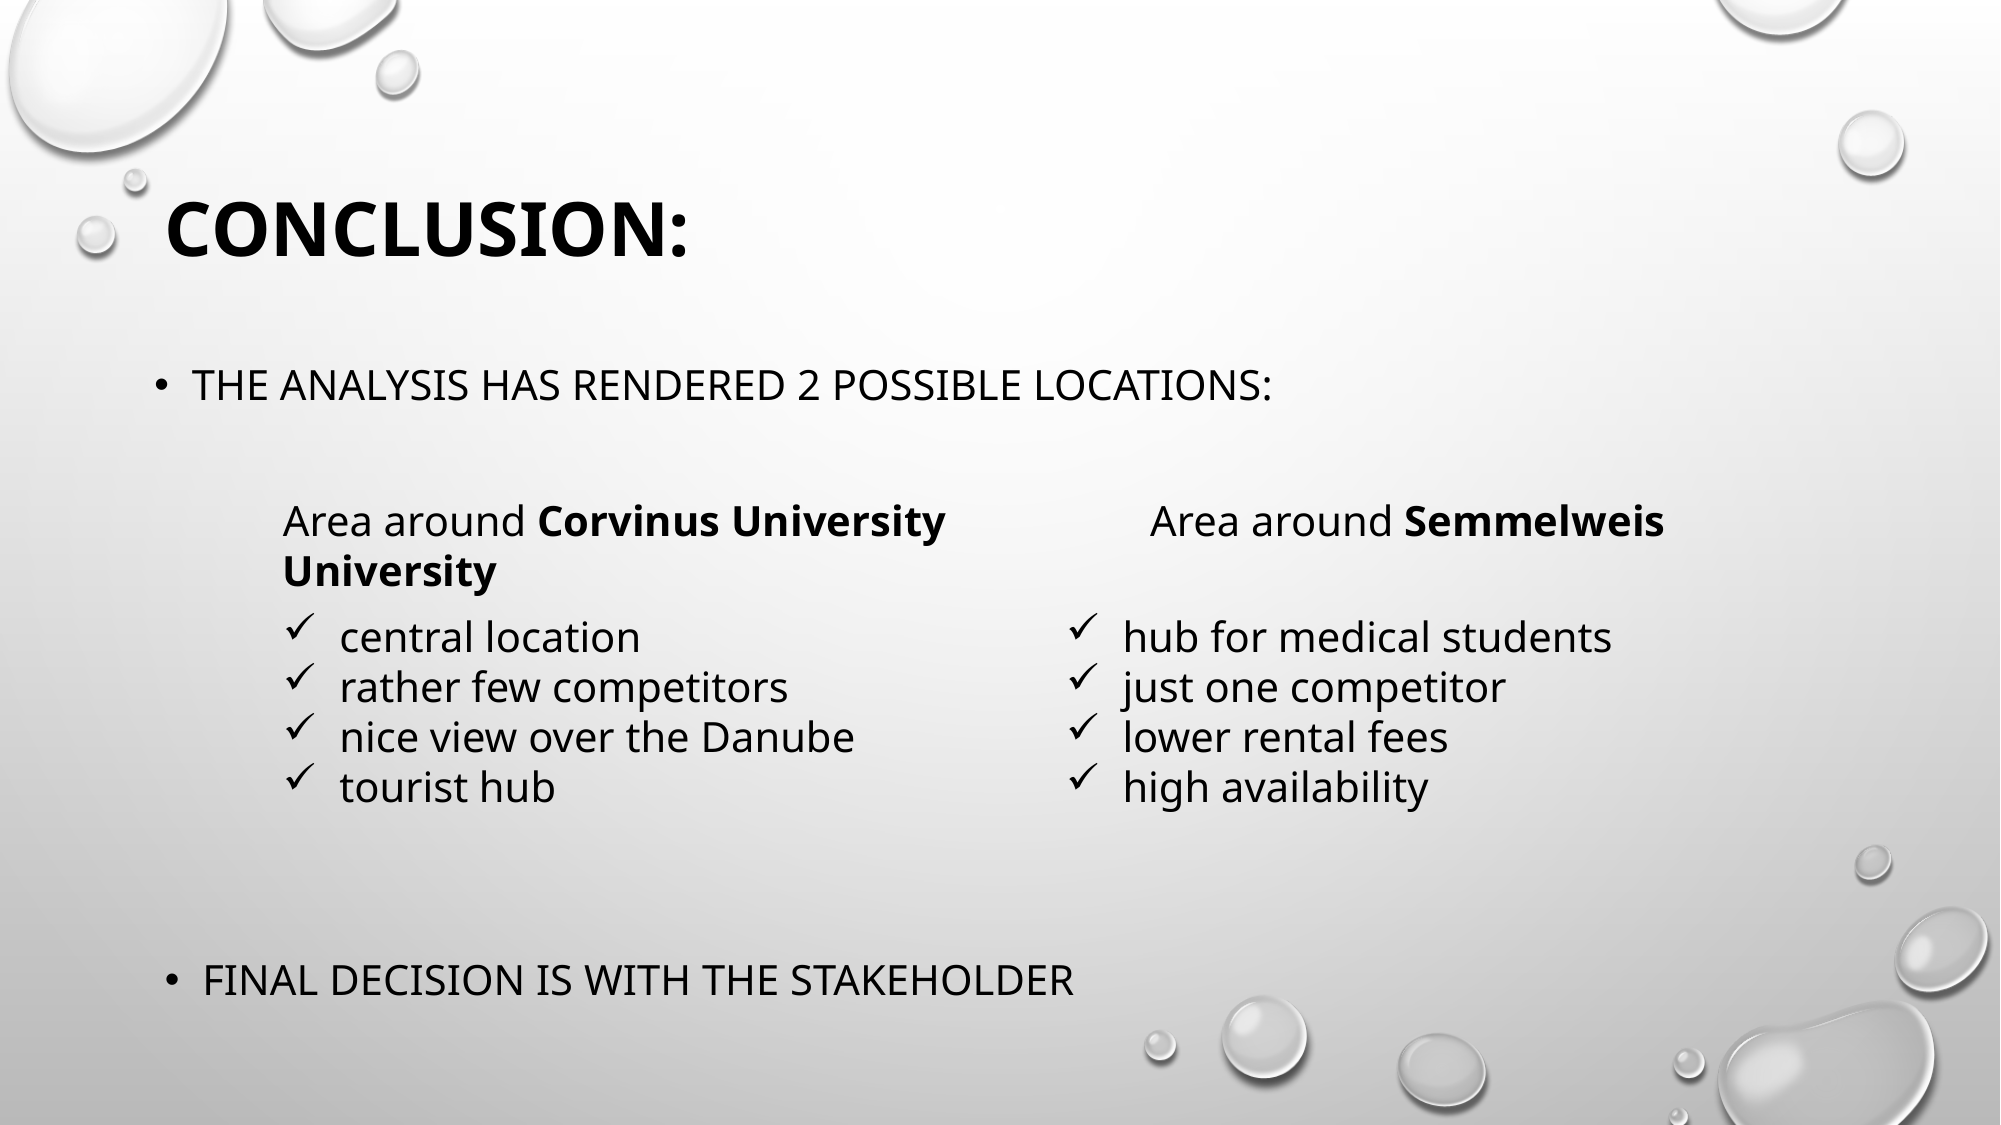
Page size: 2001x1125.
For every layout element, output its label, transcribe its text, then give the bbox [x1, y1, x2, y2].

list The analysis has rendered 2 possible locations: [139, 341, 1788, 438]
picture [0, 0, 2000, 1125]
text_box hub for medical students just one competitor lower rental fees high availability [1051, 603, 1684, 818]
text_box Area around Corvinus University Area around Semmelweis University [268, 487, 1732, 652]
title conclusion: [149, 101, 1851, 364]
text_box central location rather few competitors nice view over the Danube tourist hub [268, 603, 872, 818]
text_box Final decision is with the stakeholder [149, 936, 1799, 1033]
